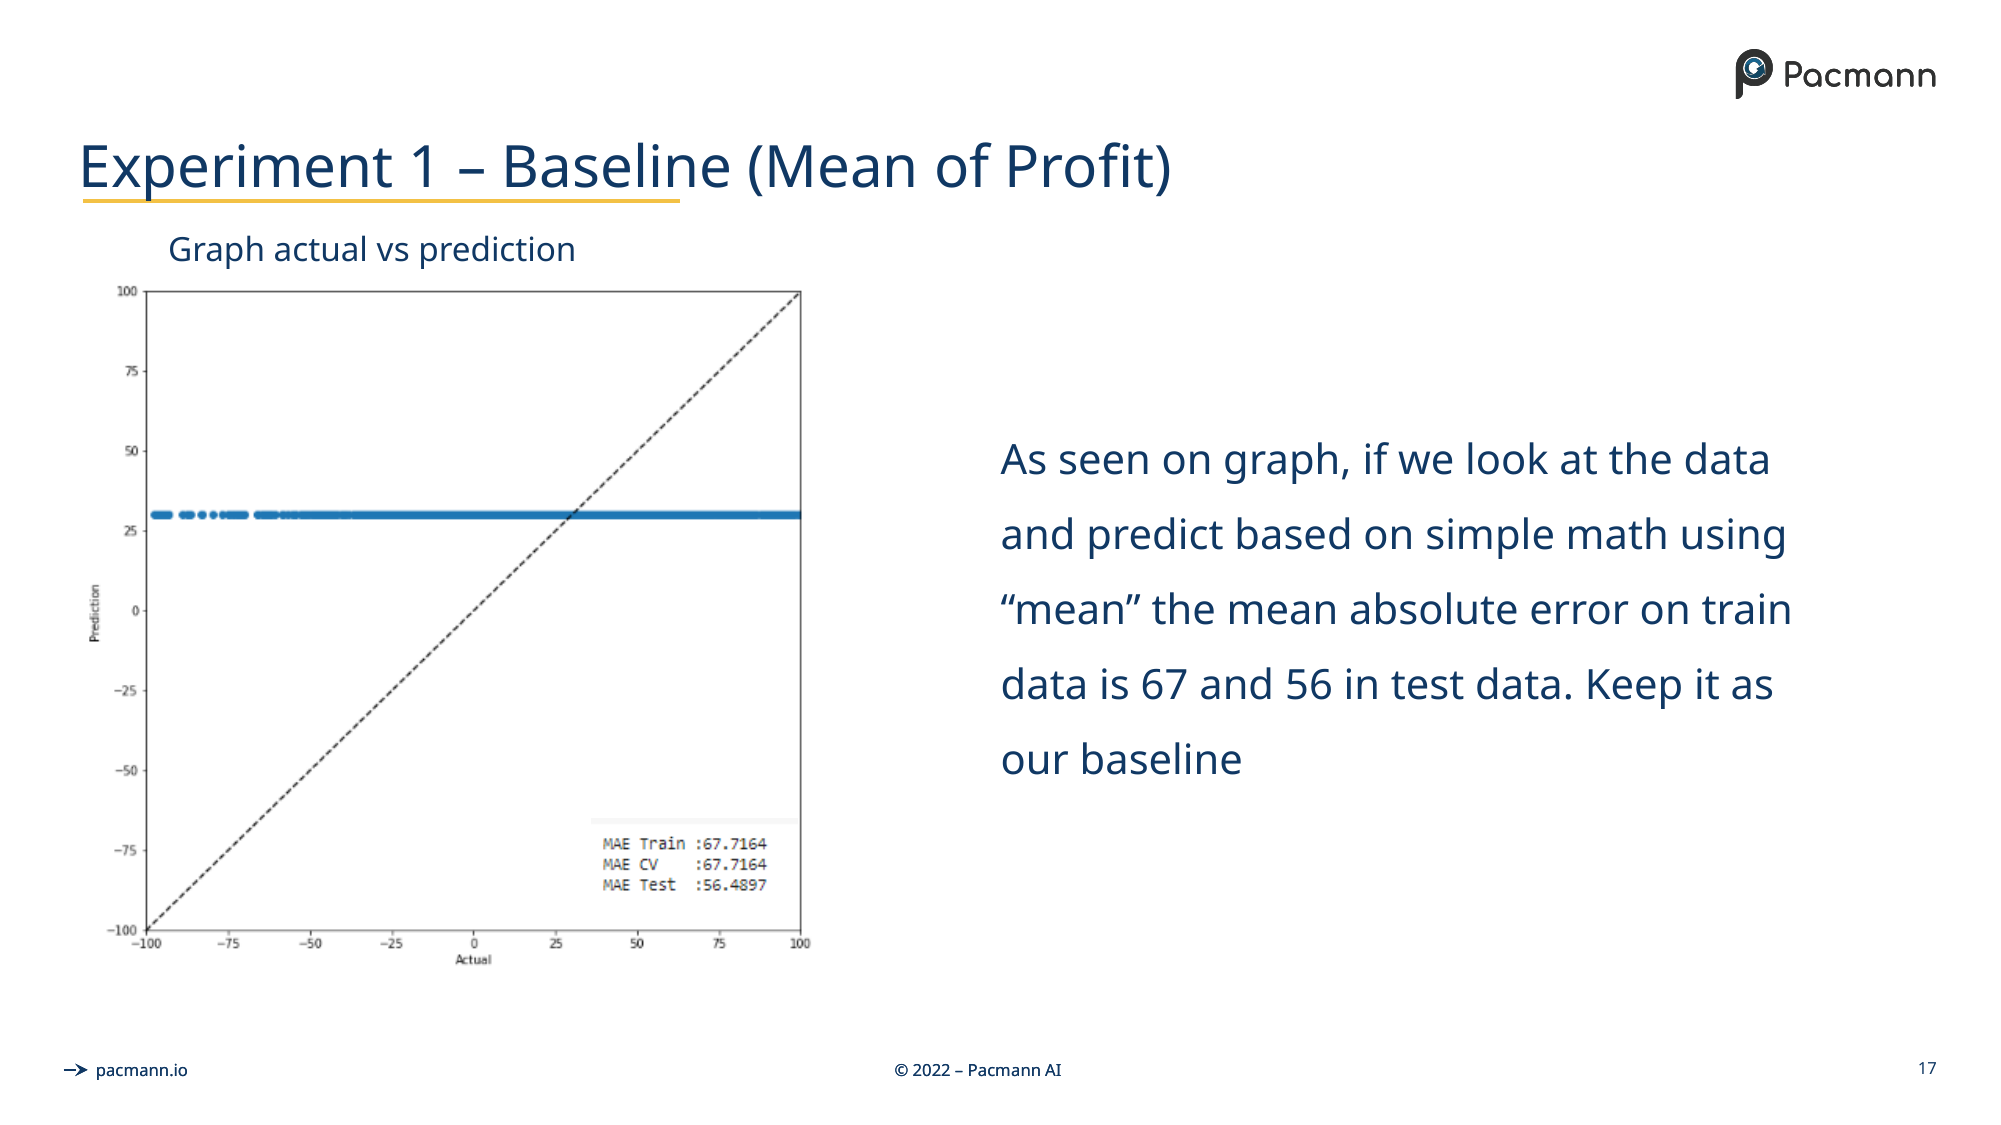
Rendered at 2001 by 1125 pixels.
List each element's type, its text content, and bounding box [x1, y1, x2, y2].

picture [63, 277, 844, 972]
picture [1707, 36, 1966, 112]
text_box Graph actual vs prediction [136, 220, 798, 275]
text_box As seen on graph, if we look at the data and predict based on simple math using “mean” the mean absolute error on train data is 67 and 56 in test data. Keep it as our baseline [968, 400, 1848, 791]
title Experiment 1 – Baseline (Mean of Profit) [63, 59, 1935, 278]
